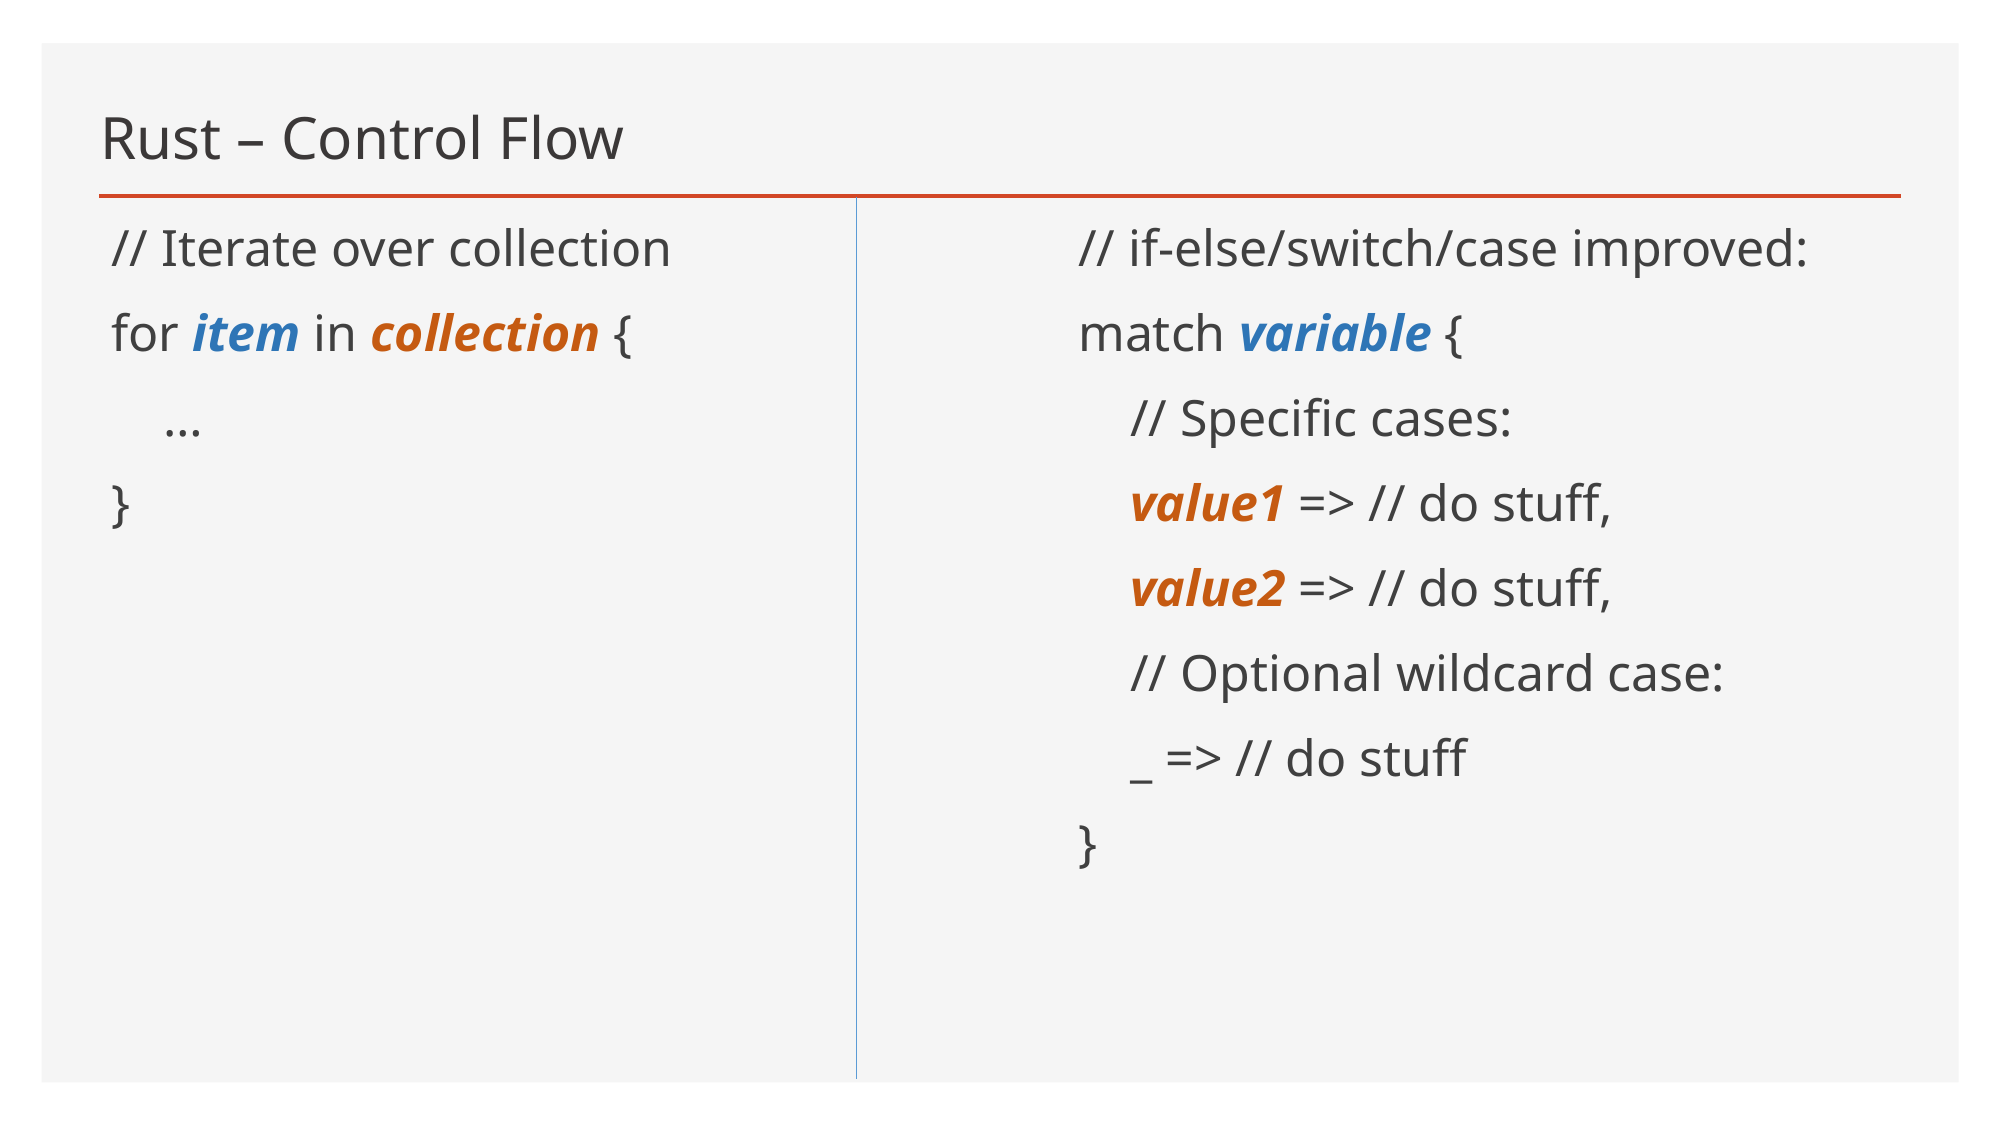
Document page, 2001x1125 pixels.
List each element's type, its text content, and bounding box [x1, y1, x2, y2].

title Rust – Control Flow [85, 73, 1910, 179]
list // Iterate over collection for item in collection { … } [96, 208, 850, 1079]
text_box // if-else/switch/case improved: match variable { // Specific cases: value1 => // do stuff, value2 => // do stuff, // Optional wildcard case: _ => // do stuff } [1063, 208, 1949, 1079]
